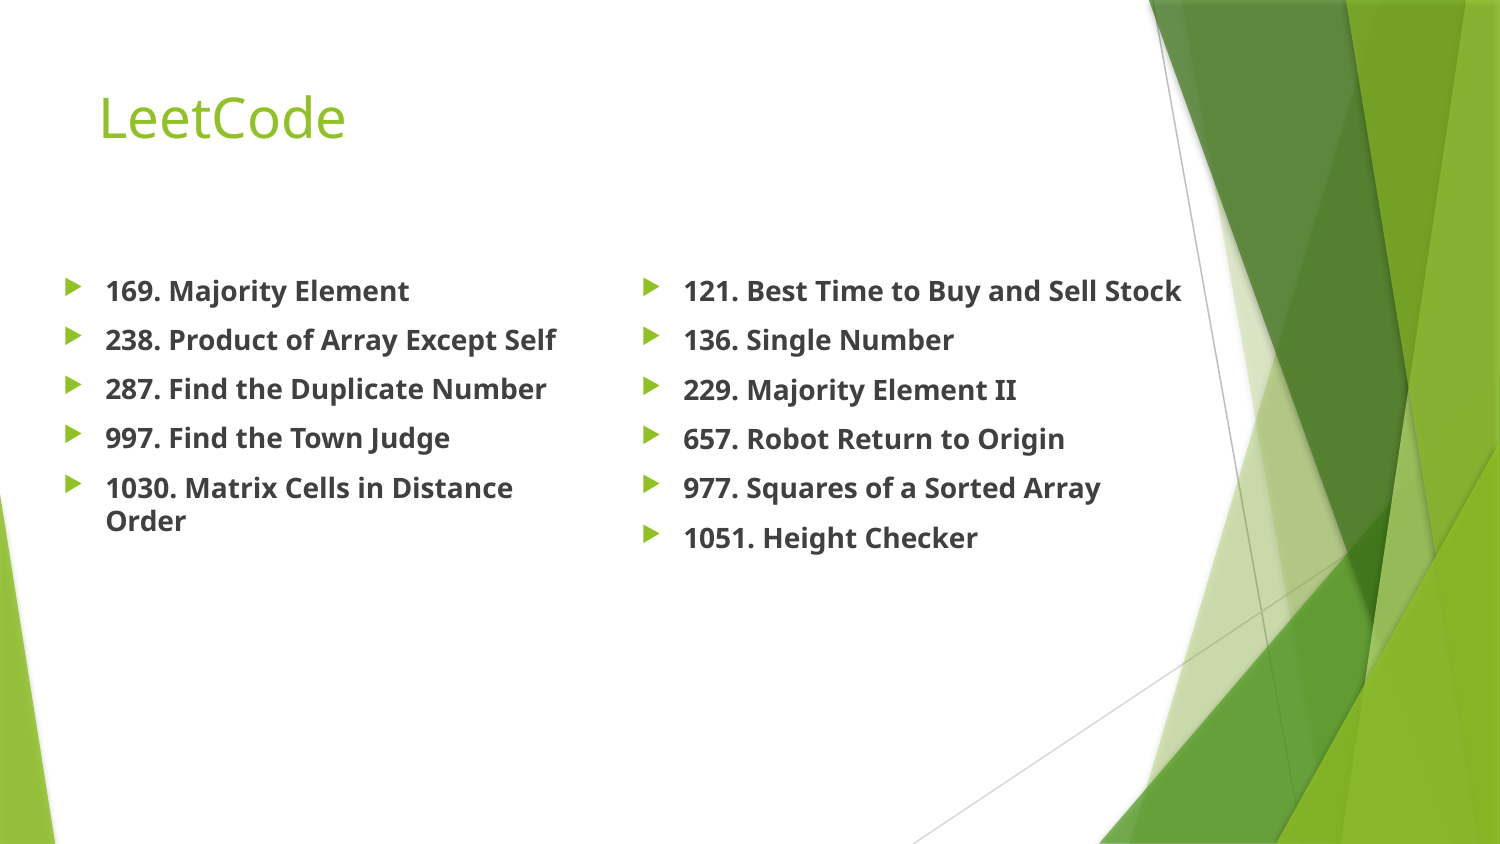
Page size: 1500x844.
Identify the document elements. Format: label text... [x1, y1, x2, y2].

list 169. Majority Element 238. Product of Array Except Self 287. Find the Duplicate Number 997. Find the Town Judge 1030. Matrix Cells in Distance Order [48, 265, 599, 744]
list 121. Best Time to Buy and Sell Stock 136. Single Number 229. Majority Element II 657. Robot Return to Origin 977. Squares of a Sorted Array 1051. Height Checker [626, 265, 1259, 744]
title LeetCode [83, 75, 1141, 238]
